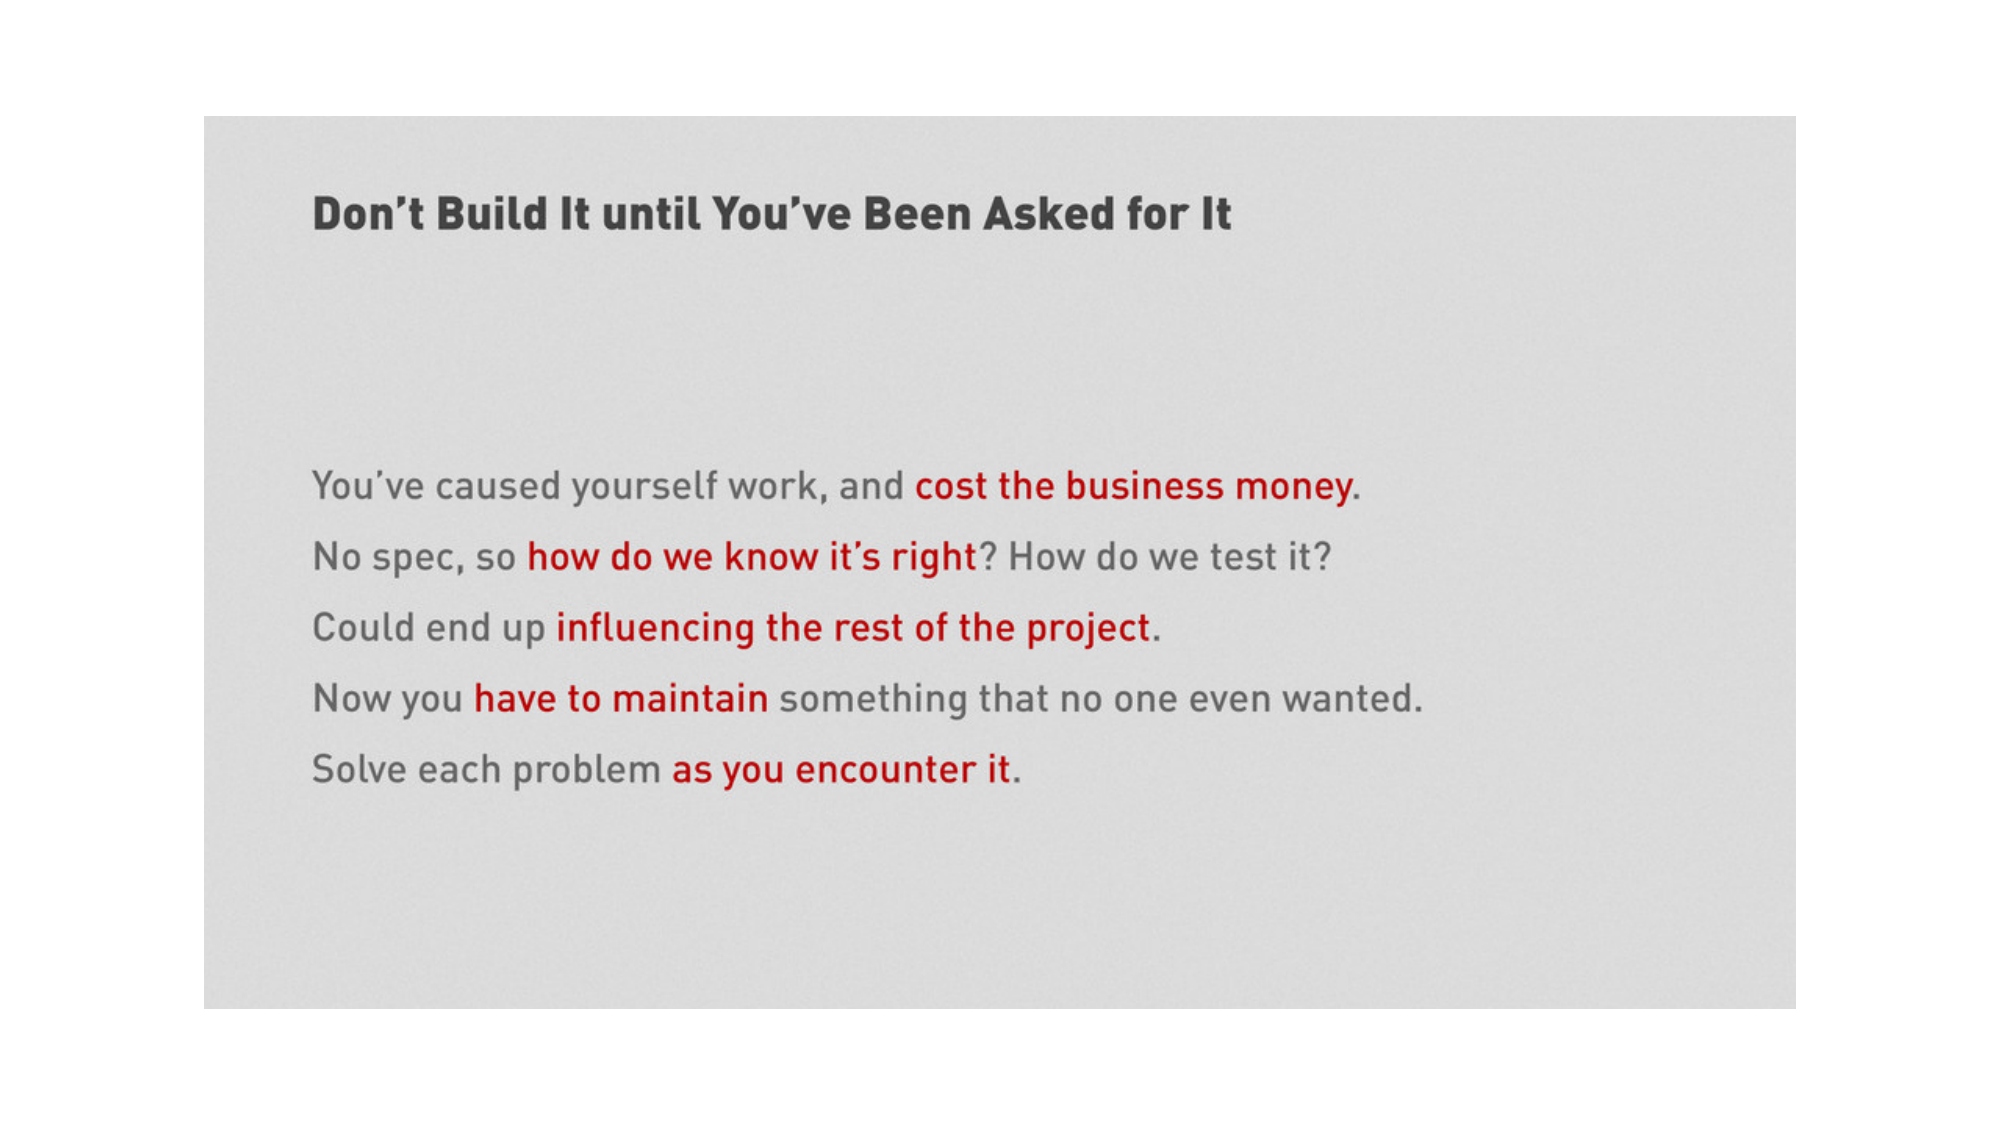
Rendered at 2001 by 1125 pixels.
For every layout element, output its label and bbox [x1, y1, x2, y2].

picture [204, 116, 1796, 1009]
